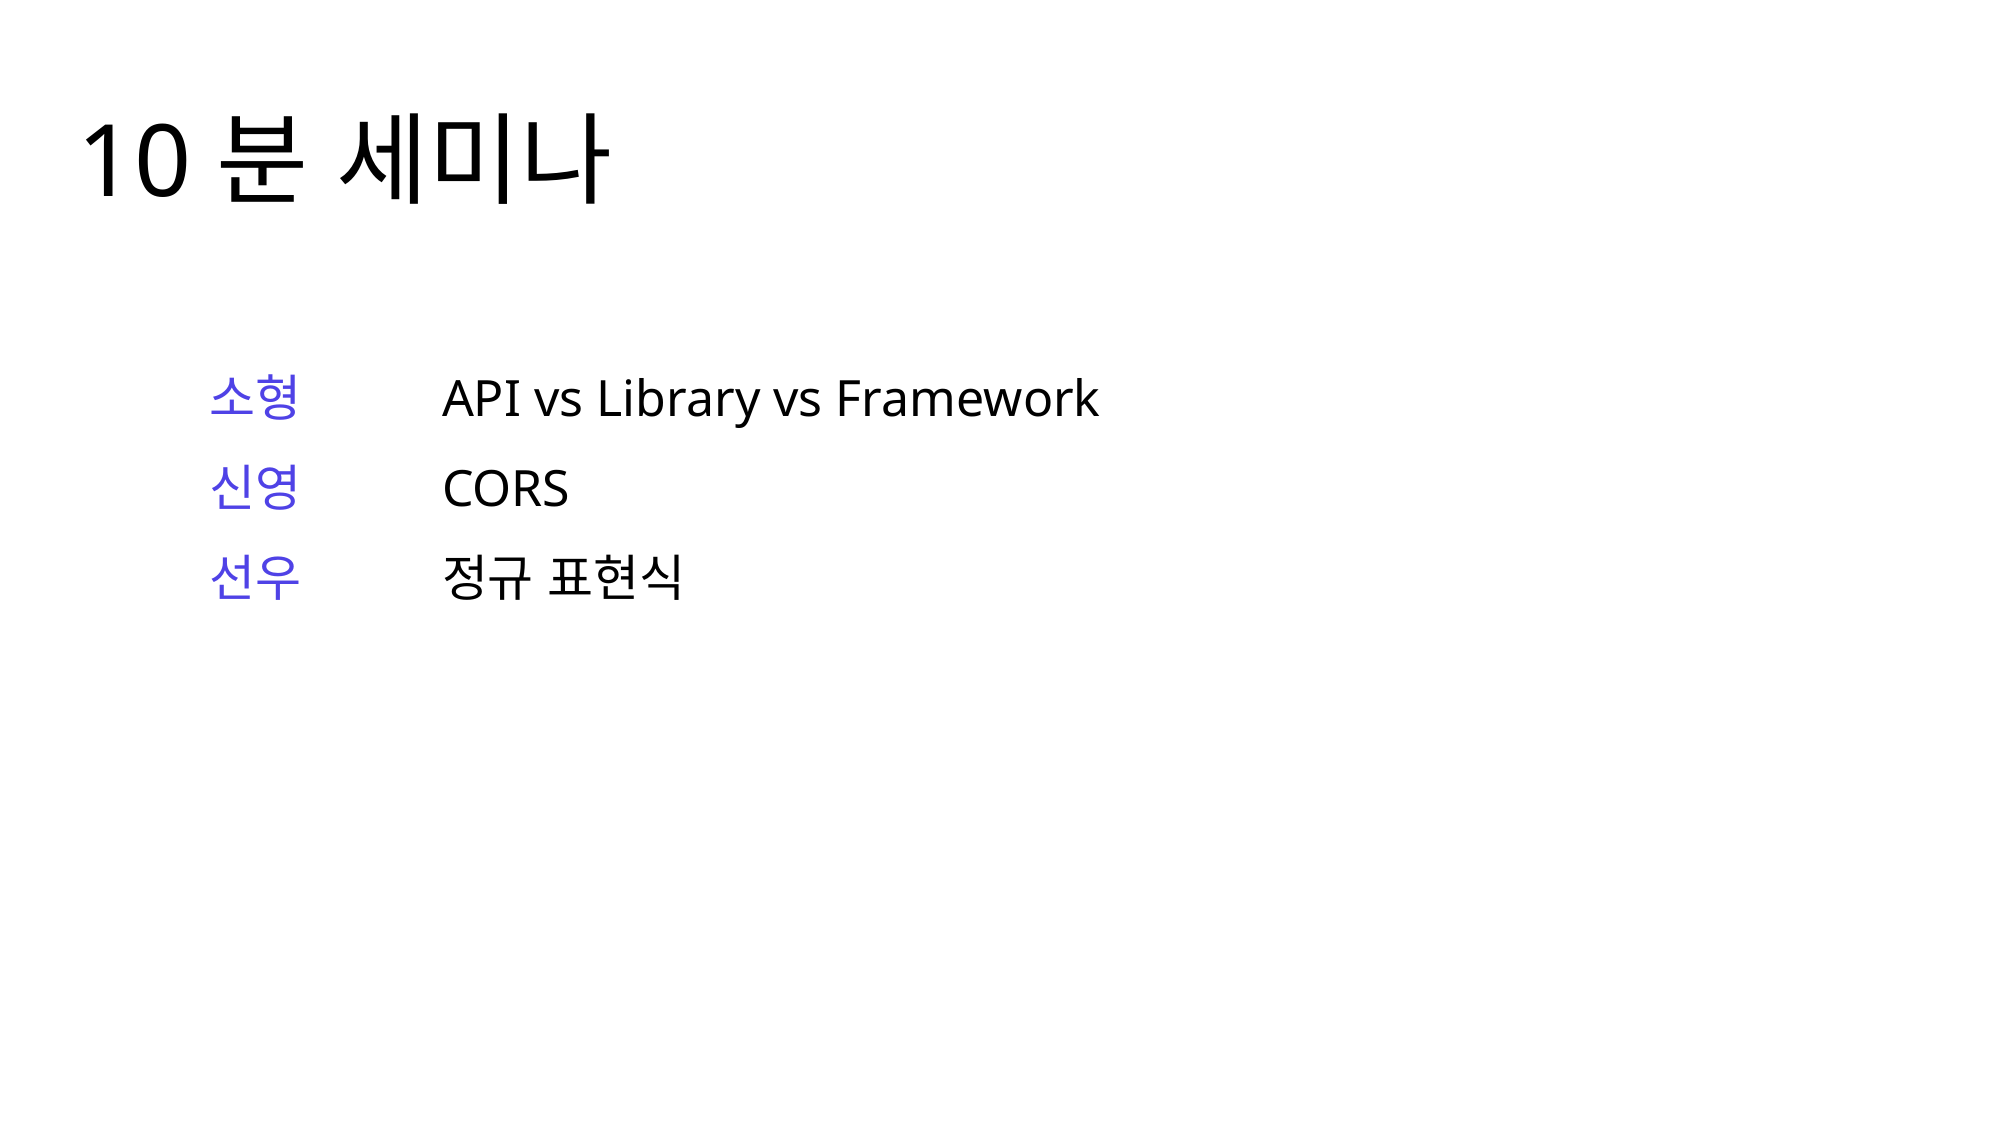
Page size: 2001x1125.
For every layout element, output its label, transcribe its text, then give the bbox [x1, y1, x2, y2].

text_box 소형 신영 선우 [194, 328, 317, 614]
text_box 10분 세미나 [63, 88, 628, 224]
text_box API vs Library vs Framework CORS 정규 표현식 [427, 328, 1117, 614]
